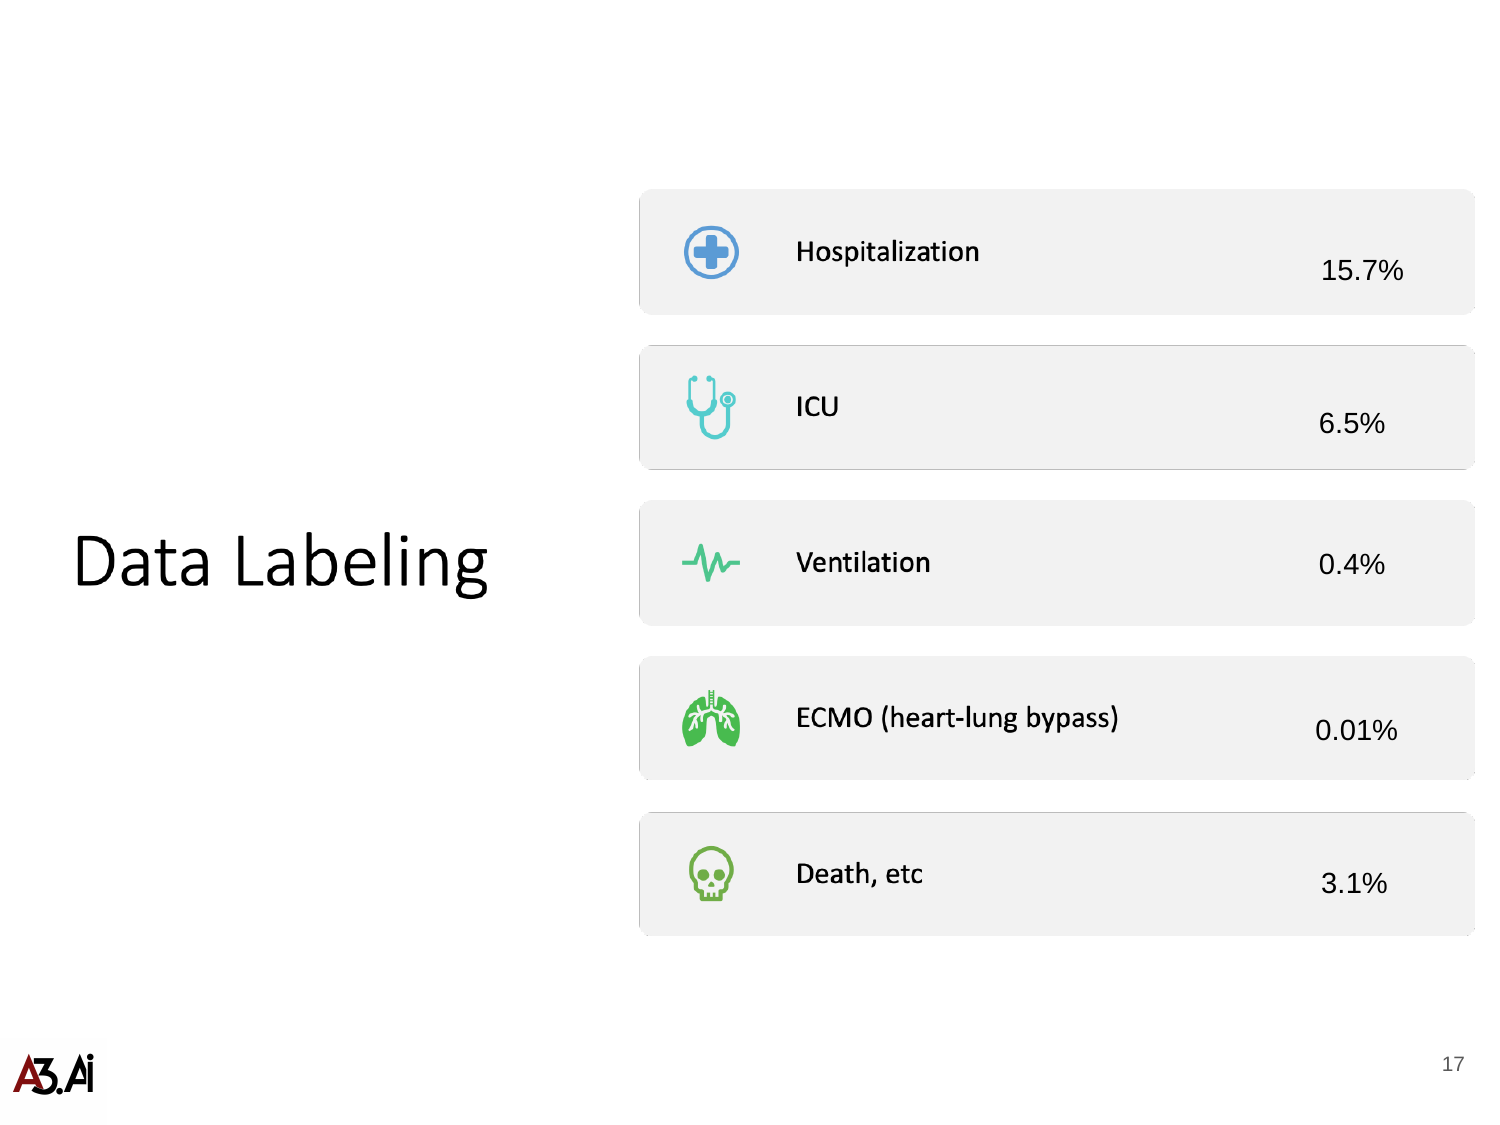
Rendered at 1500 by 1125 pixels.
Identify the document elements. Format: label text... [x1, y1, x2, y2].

picture [24, 188, 1476, 937]
slide_number ‹#› [1389, 1019, 1480, 1106]
picture [0, 1038, 107, 1125]
